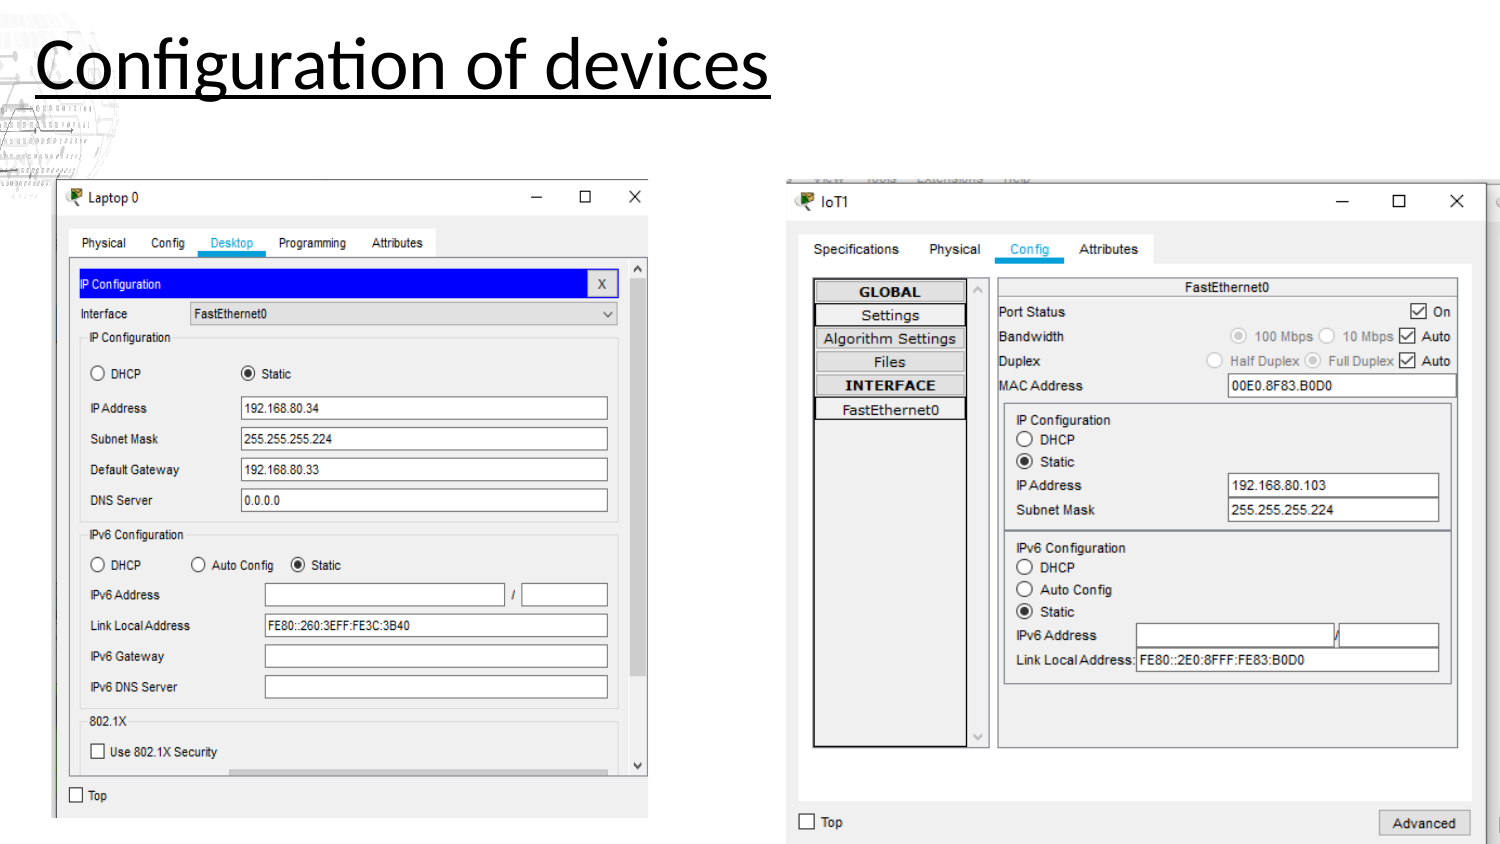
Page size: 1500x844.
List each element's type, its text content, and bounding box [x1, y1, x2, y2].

picture [0, 0, 649, 818]
picture [786, 179, 1500, 844]
text_box Configuration of devices [20, 7, 786, 113]
